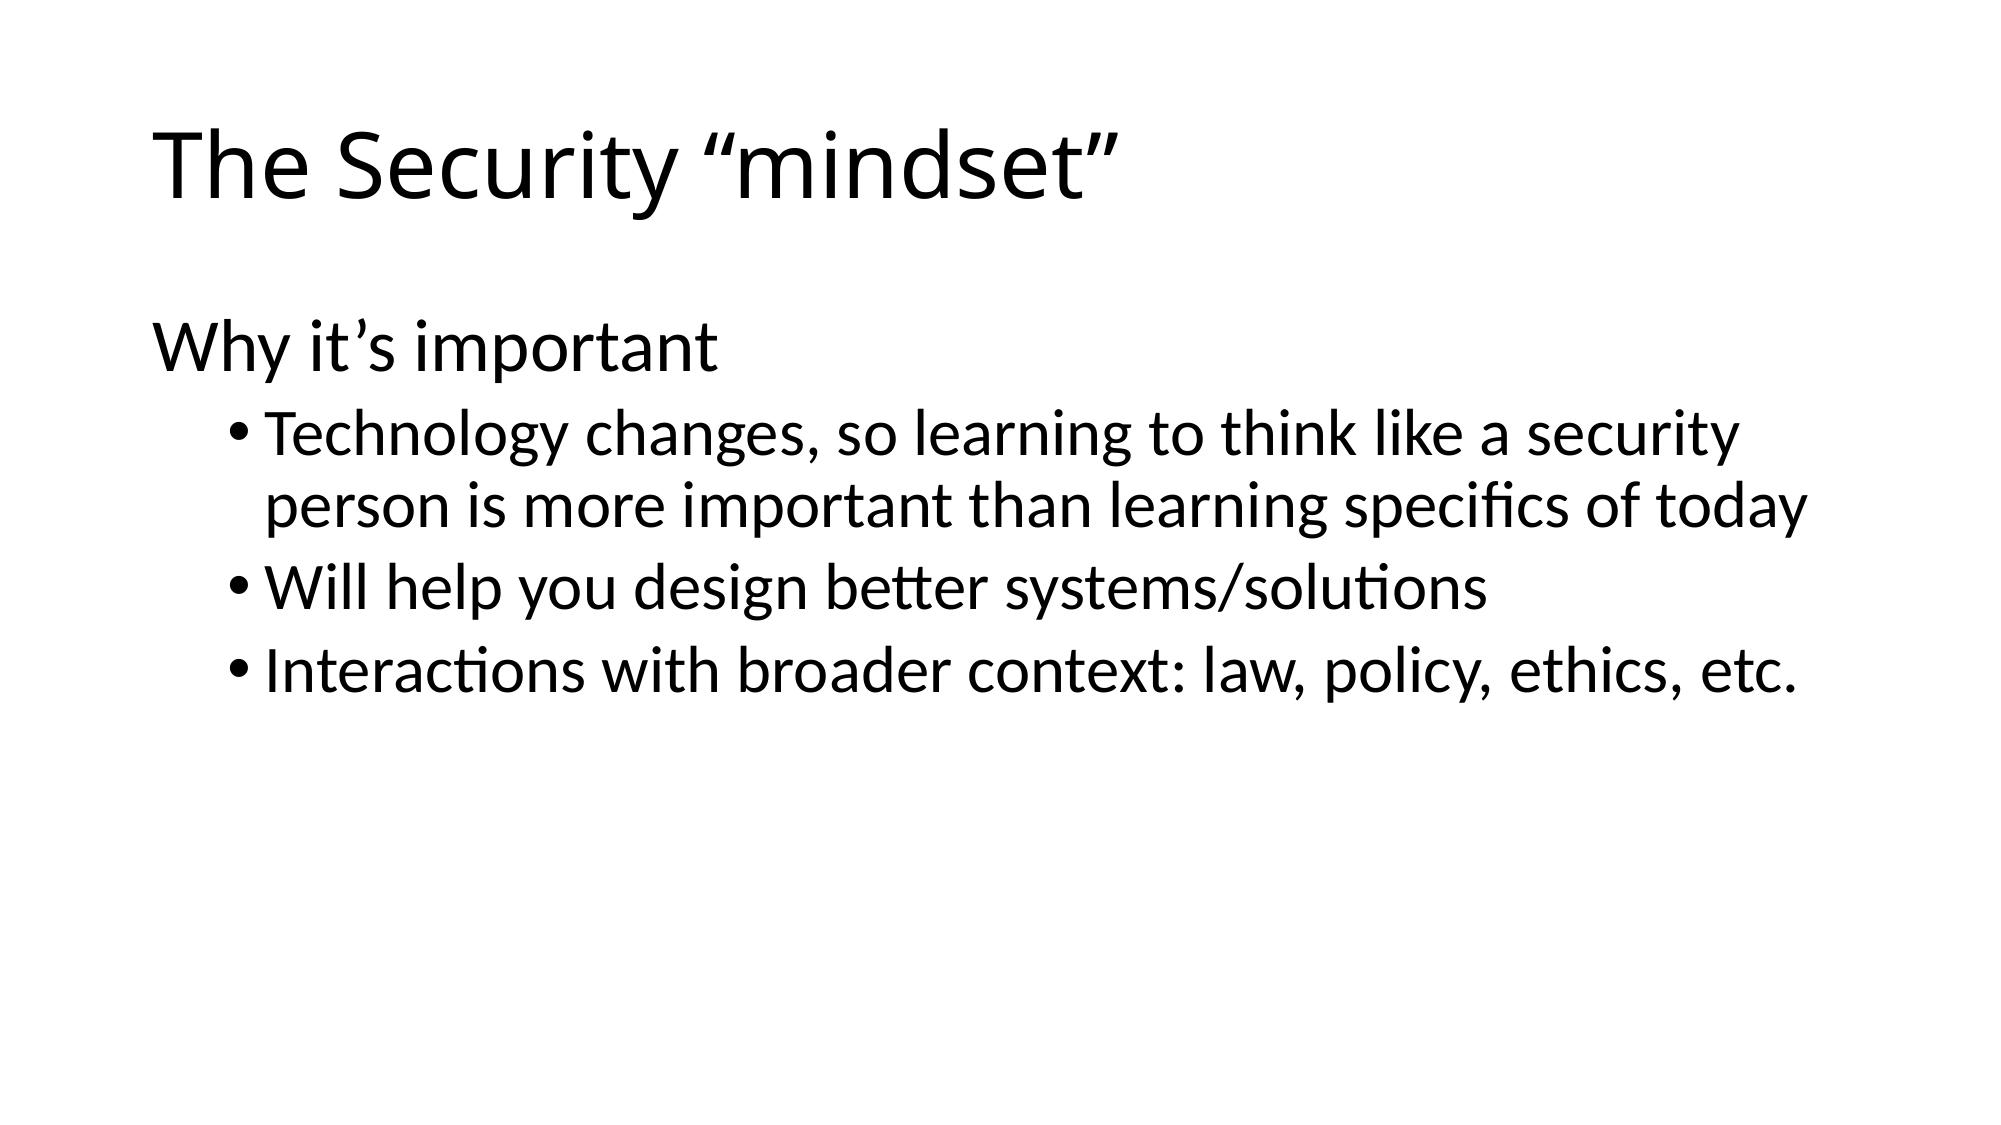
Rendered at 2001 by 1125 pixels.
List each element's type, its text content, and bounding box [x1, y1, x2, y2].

list Why it’s important Technology changes, so learning to think like a security person is more important than learning specifics of today Will help you design better systems/solutions Interactions with broader context: law, policy, ethics, etc. [137, 299, 1863, 1014]
title The Security “mindset” [137, 59, 1863, 278]
